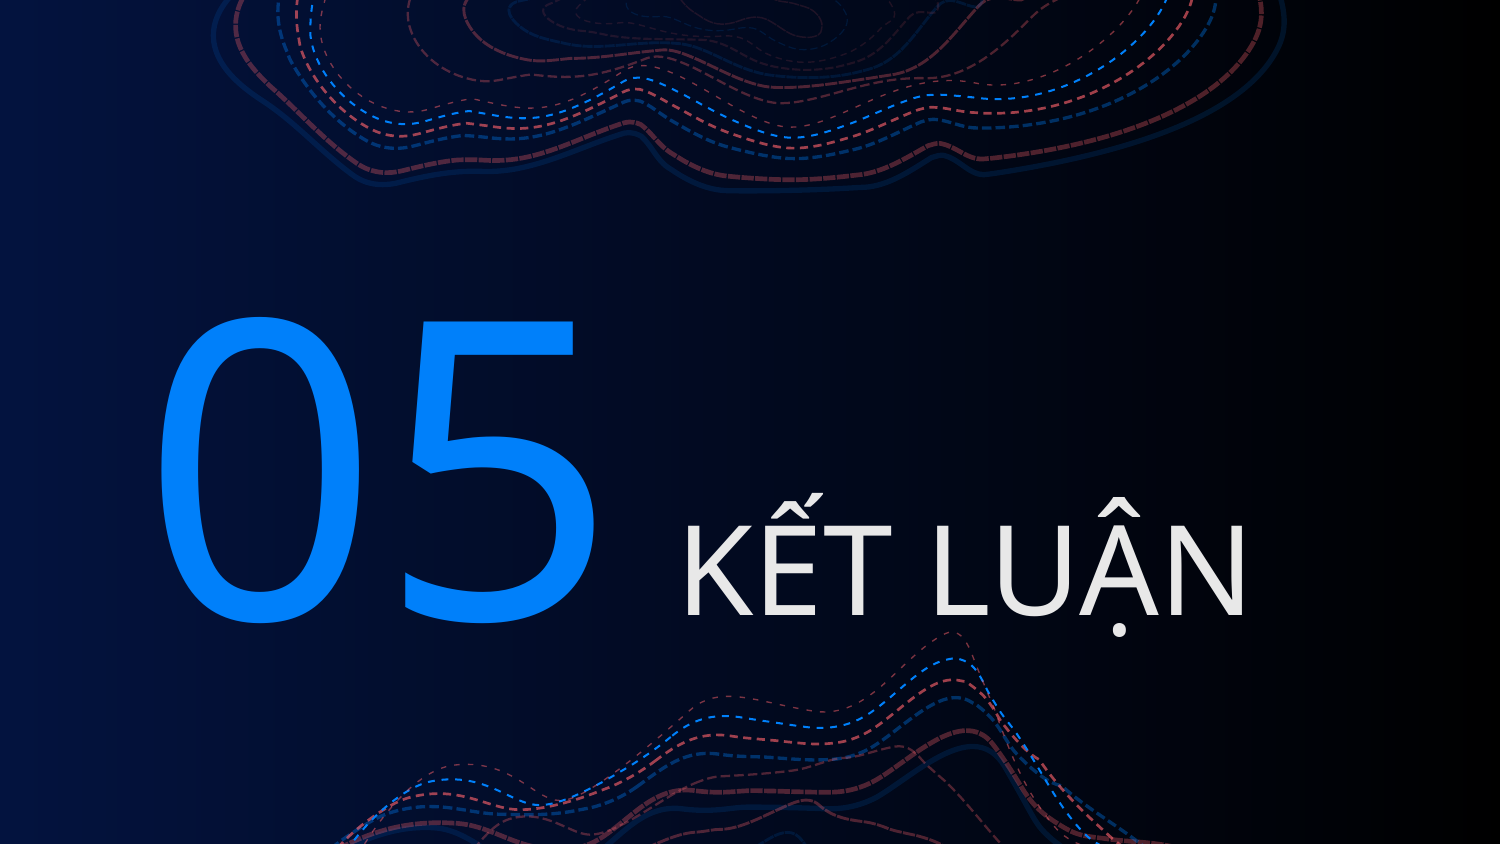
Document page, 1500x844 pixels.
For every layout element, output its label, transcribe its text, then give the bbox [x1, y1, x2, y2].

title KẾT LUẬN [661, 150, 1396, 656]
title 05. [118, 188, 642, 656]
